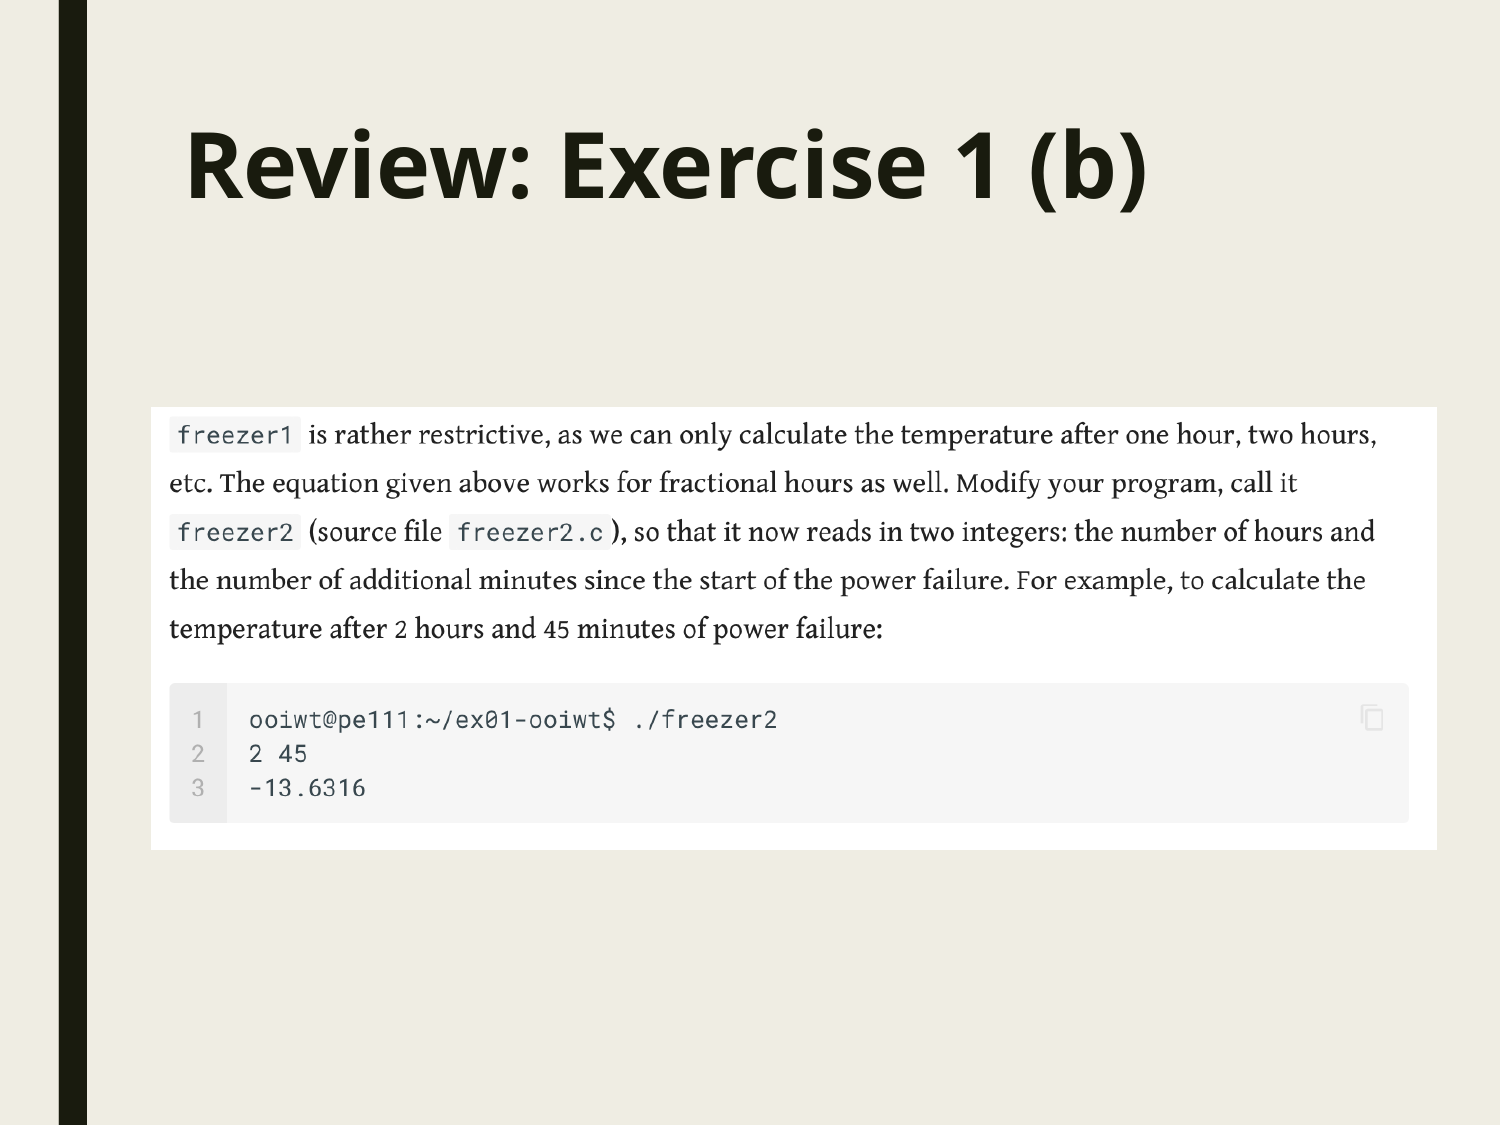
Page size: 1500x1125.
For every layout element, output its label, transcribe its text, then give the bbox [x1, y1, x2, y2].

picture [151, 407, 1437, 850]
text_box Review: Exercise 1 (b) [168, 112, 1351, 357]
